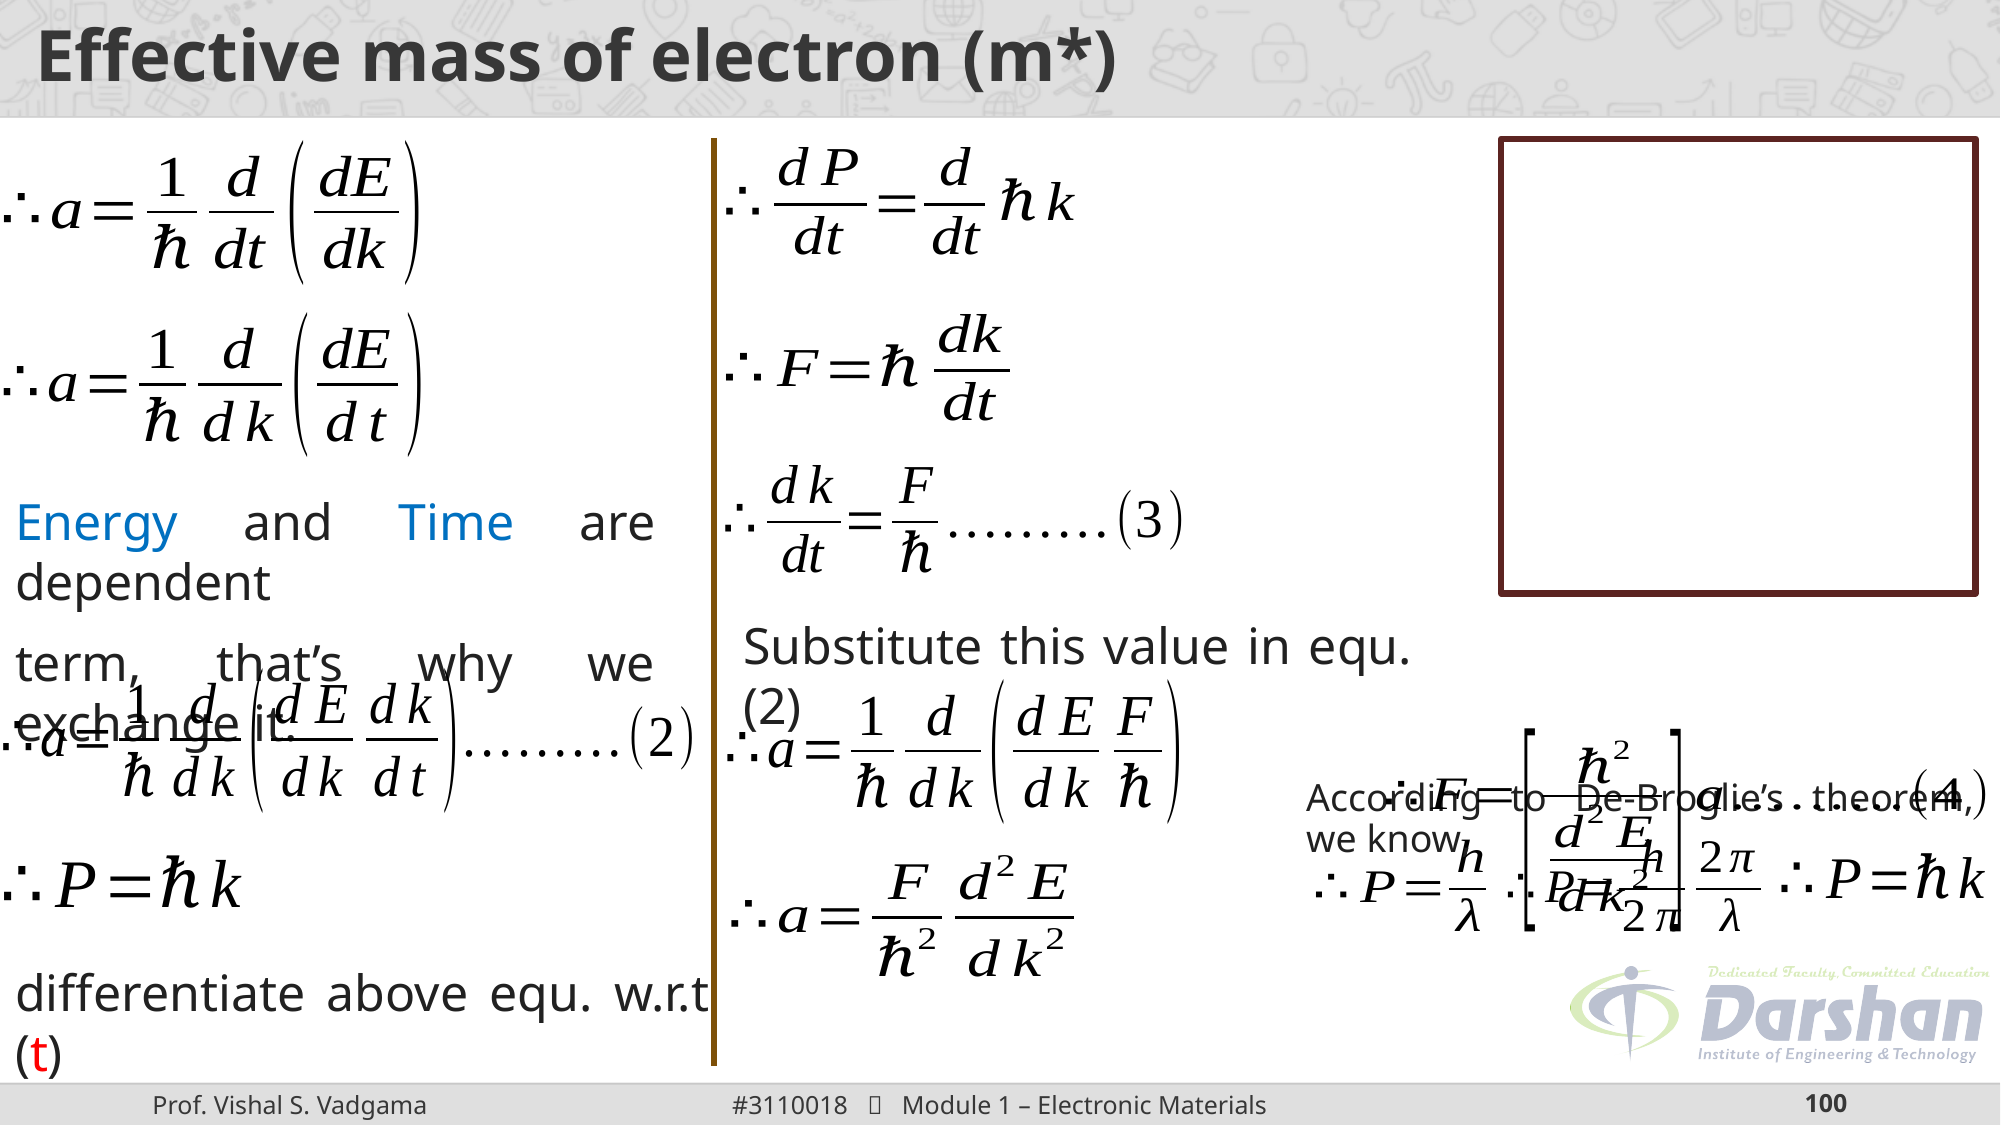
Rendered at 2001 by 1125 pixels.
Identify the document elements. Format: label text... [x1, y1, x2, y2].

text_box differentiate above equ. w.r.t (t) [717, 954, 725, 1053]
text_box The Schrodinger’s equations are: [1570, 966, 1990, 1063]
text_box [1291, 771, 1990, 943]
text_box Energy and Time are dependent term, that’s why we exchange it. [0, 482, 671, 624]
text_box Substitute this value in equ. (2) [728, 606, 1428, 705]
text_box differentiate above equ. w.r.t (t) [0, 954, 711, 1053]
title Effective mass of electron (m*) [0, 0, 2000, 117]
